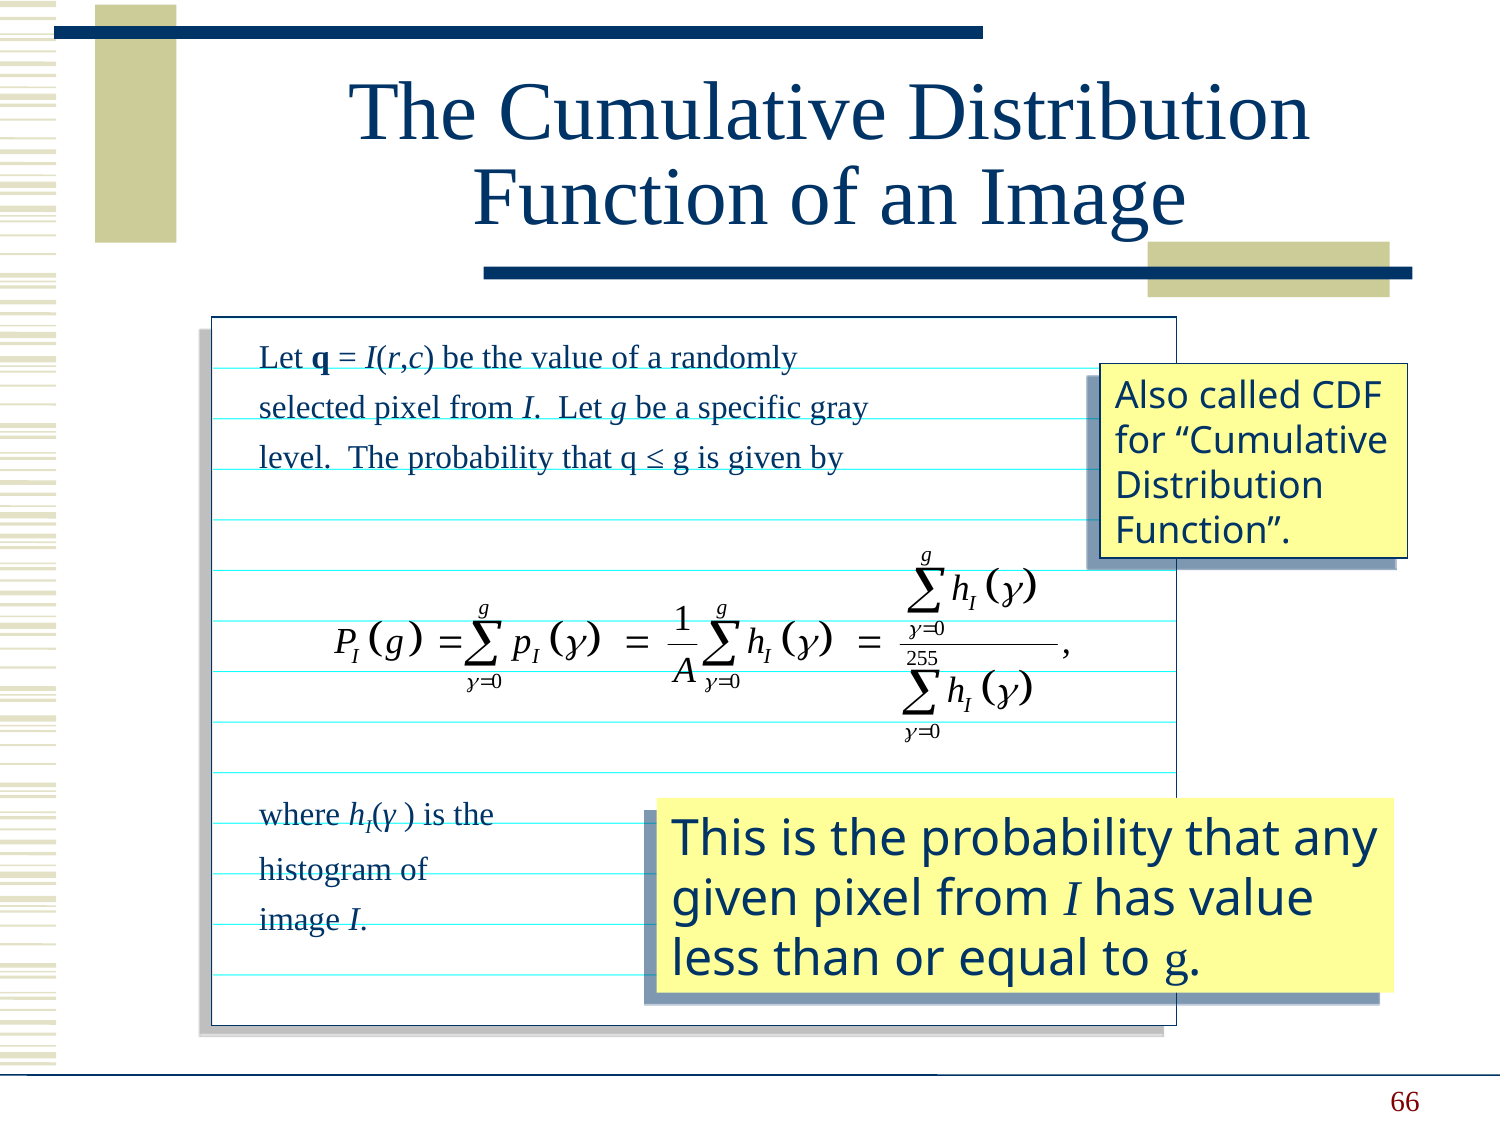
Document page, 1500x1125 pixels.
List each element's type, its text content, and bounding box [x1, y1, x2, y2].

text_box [282, 537, 1077, 749]
picture [212, 317, 1177, 1026]
text_box Also called CDF for “Cumulative Distribution Function”. [1181, 363, 1408, 559]
title The Cumulative Distribution Function of an Image [224, 62, 1436, 251]
text_box This is the probability that any given pixel from I has value less than or equal to g. [1181, 797, 1395, 993]
text_box 66 [1074, 1049, 1435, 1125]
